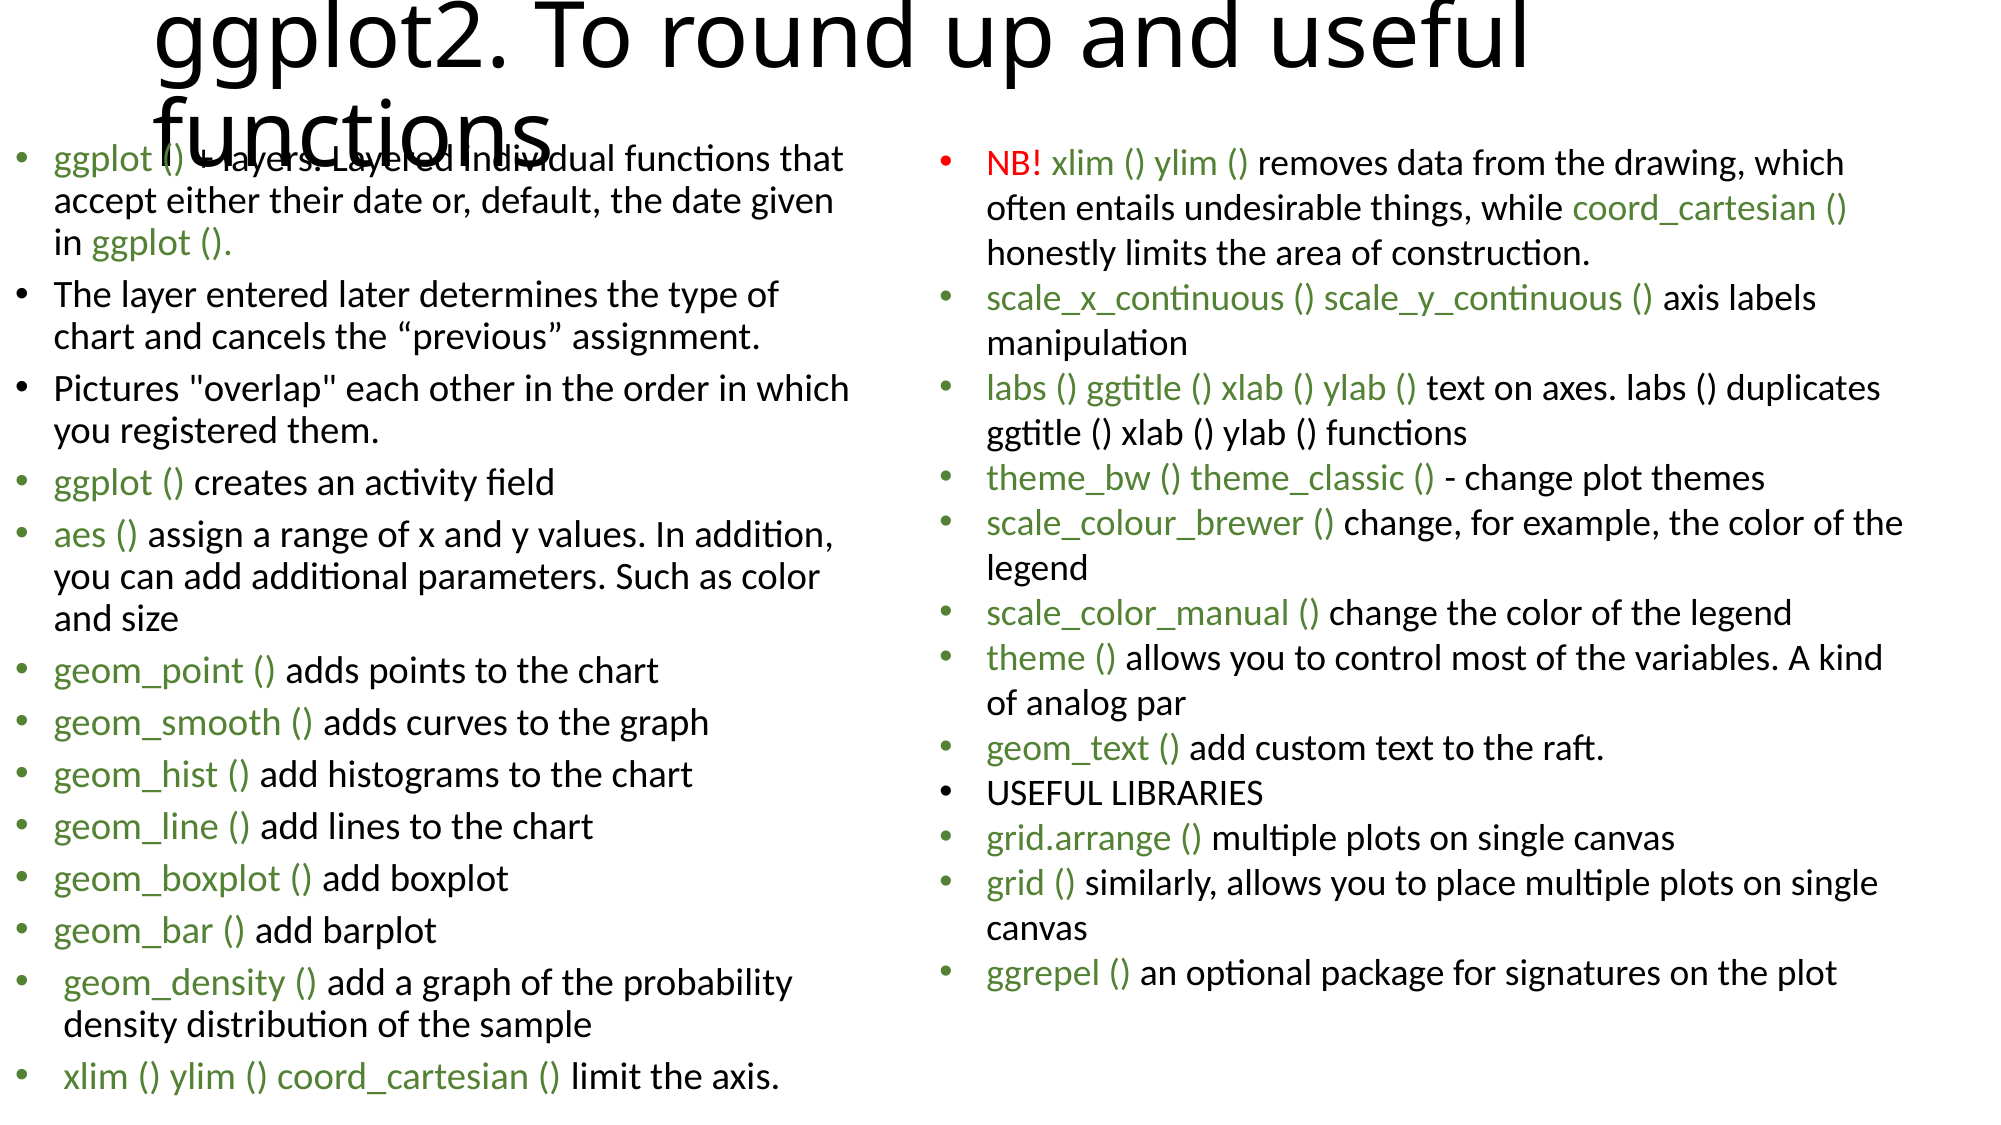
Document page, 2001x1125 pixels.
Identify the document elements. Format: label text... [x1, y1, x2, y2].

title ggplot2. To round up and useful functions [137, 0, 1863, 196]
text_box NB! xlim () ylim () removes data from the drawing, which often entails undesirable things, while coord_cartesian () honestly limits the area of ​​construction. scale_x_continuous () scale_y_continuous () axis labels manipulation labs () ggtitle () xlab () ylab () text on axes. labs () duplicates ggtitle () xlab () ylab () functions theme_bw () theme_classic () - change plot themes scale_colour_brewer () change, for example, the color of the legend scale_color_manual () change the color of the legend theme () allows you to control most of the variables. A kind of analog par geom_text () add custom text to the raft. USEFUL LIBRARIES grid.arrange () multiple plots on single canvas grid () similarly, allows you to place multiple plots on single canvas ggrepel () an optional package for signatures on the plot [924, 130, 1925, 1001]
list ggplot () + layers. Layered individual functions that accept either their date or, default, the date given in ggplot (). The layer entered later determines the type of chart and cancels the “previous” assignment. Pictures "overlap" each other in the order in which you registered them. ggplot () creates an activity field aes () assign a range of x and y values. In addition, you can add additional parameters. Such as color and size geom_point () adds points to the chart geom_smooth () adds curves to the graph geom_hist () add histograms to the chart geom_line () add lines to the chart geom_boxplot () add boxplot geom_bar () add barplot geom_density () add a graph of the probability density distribution of the sample xlim () ylim () coord_cartesian () limit the axis. [0, 130, 886, 1125]
